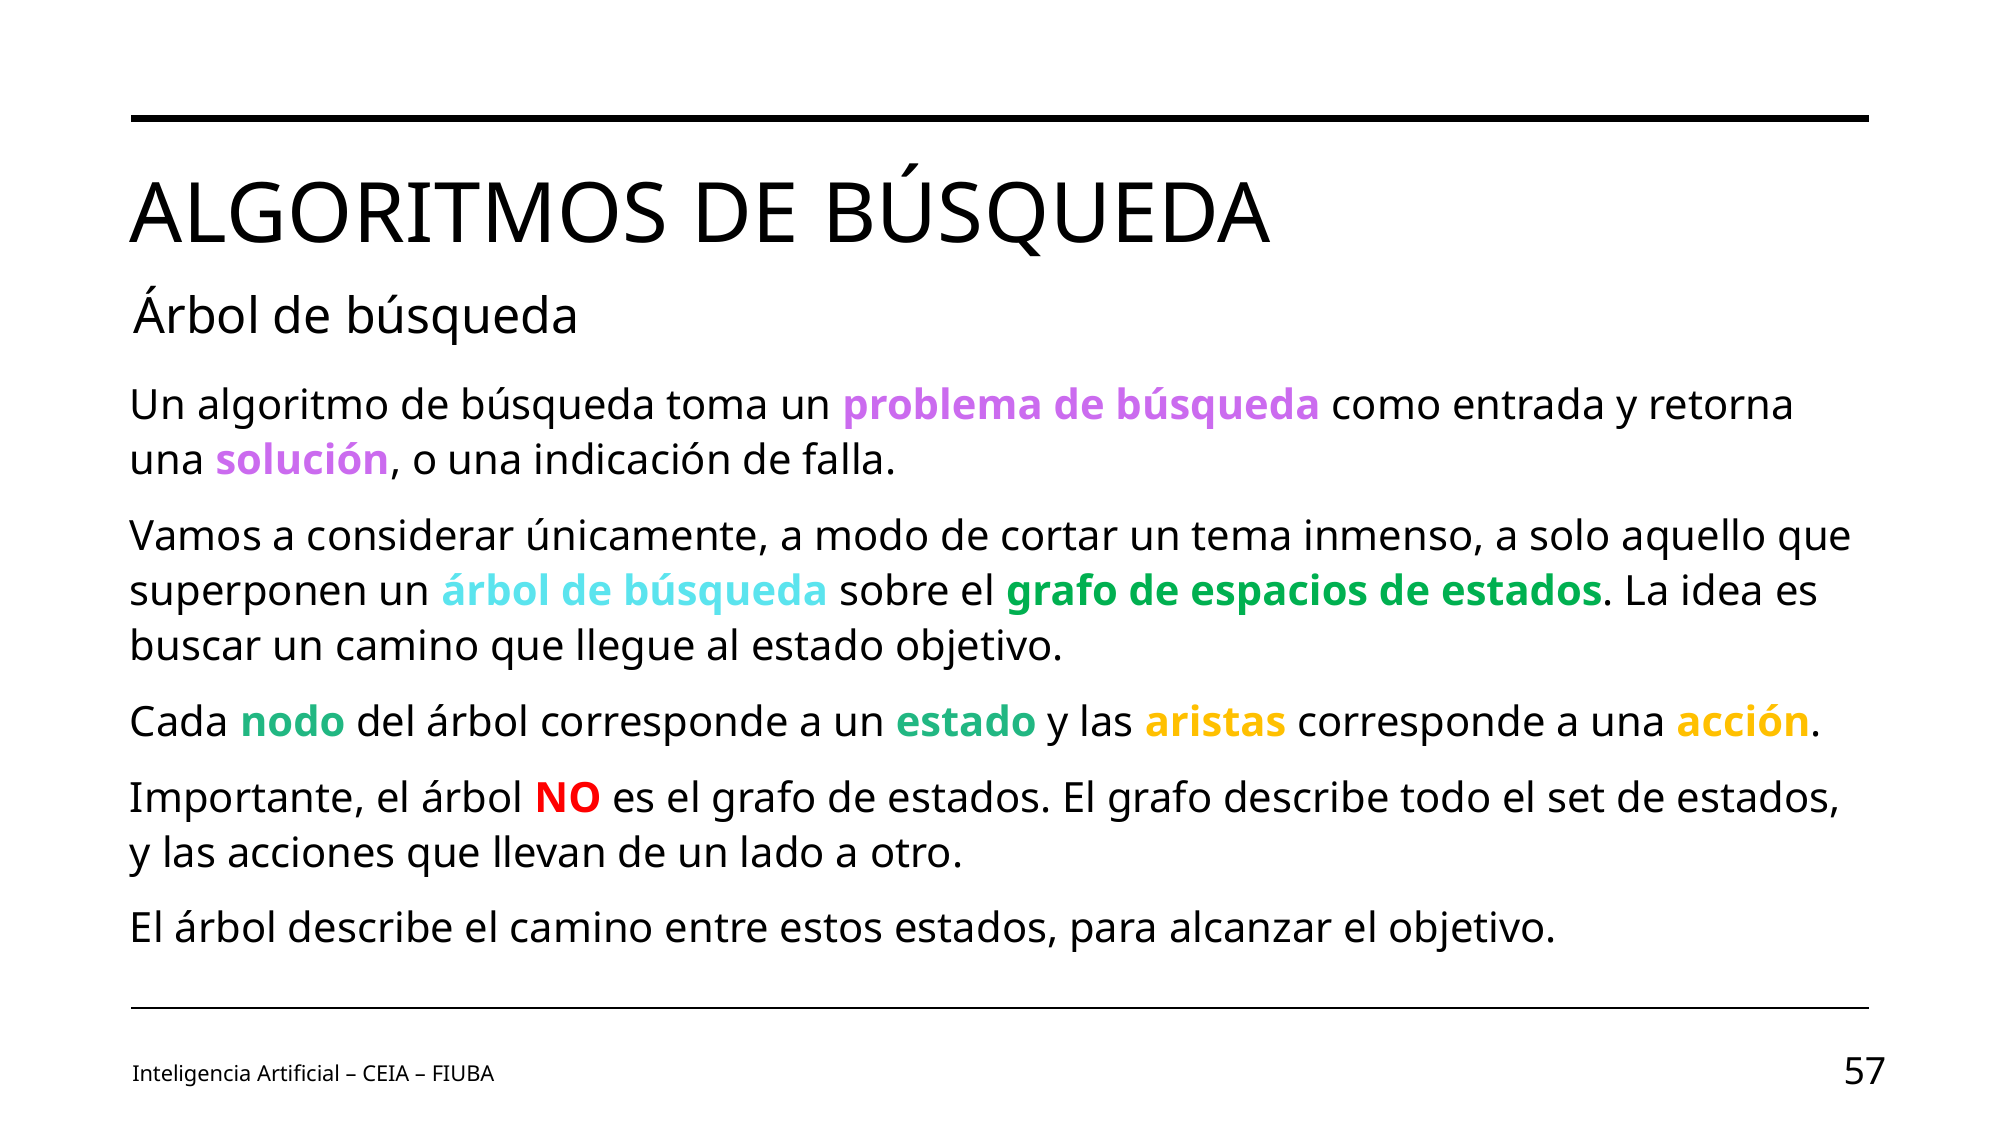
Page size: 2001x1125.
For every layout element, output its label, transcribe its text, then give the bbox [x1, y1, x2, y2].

slide_number 57 [1791, 1042, 1902, 1103]
text_box Árbol de búsqueda [118, 275, 1377, 351]
title Algoritmos de Búsqueda [114, 151, 1869, 365]
list Un algoritmo de búsqueda toma un problema de búsqueda como entrada y retorna una solución, o una indicación de falla. Vamos a considerar únicamente, a modo de cortar un tema inmenso, a solo aquello que superponen un árbol de búsqueda sobre el grafo de espacios de estados. La idea es buscar un camino que llegue al estado objetivo. Cada nodo del árbol corresponde a un estado y las aristas corresponde a una acción. Importante, el árbol NO es el grafo de estados. El grafo describe todo el set de estados, y las acciones que llevan de un lado a otro. El árbol describe el camino entre estos estados, para alcanzar el objetivo. [114, 365, 1869, 973]
footer Inteligencia Artificial – CEIA – FIUBA [117, 1042, 862, 1103]
